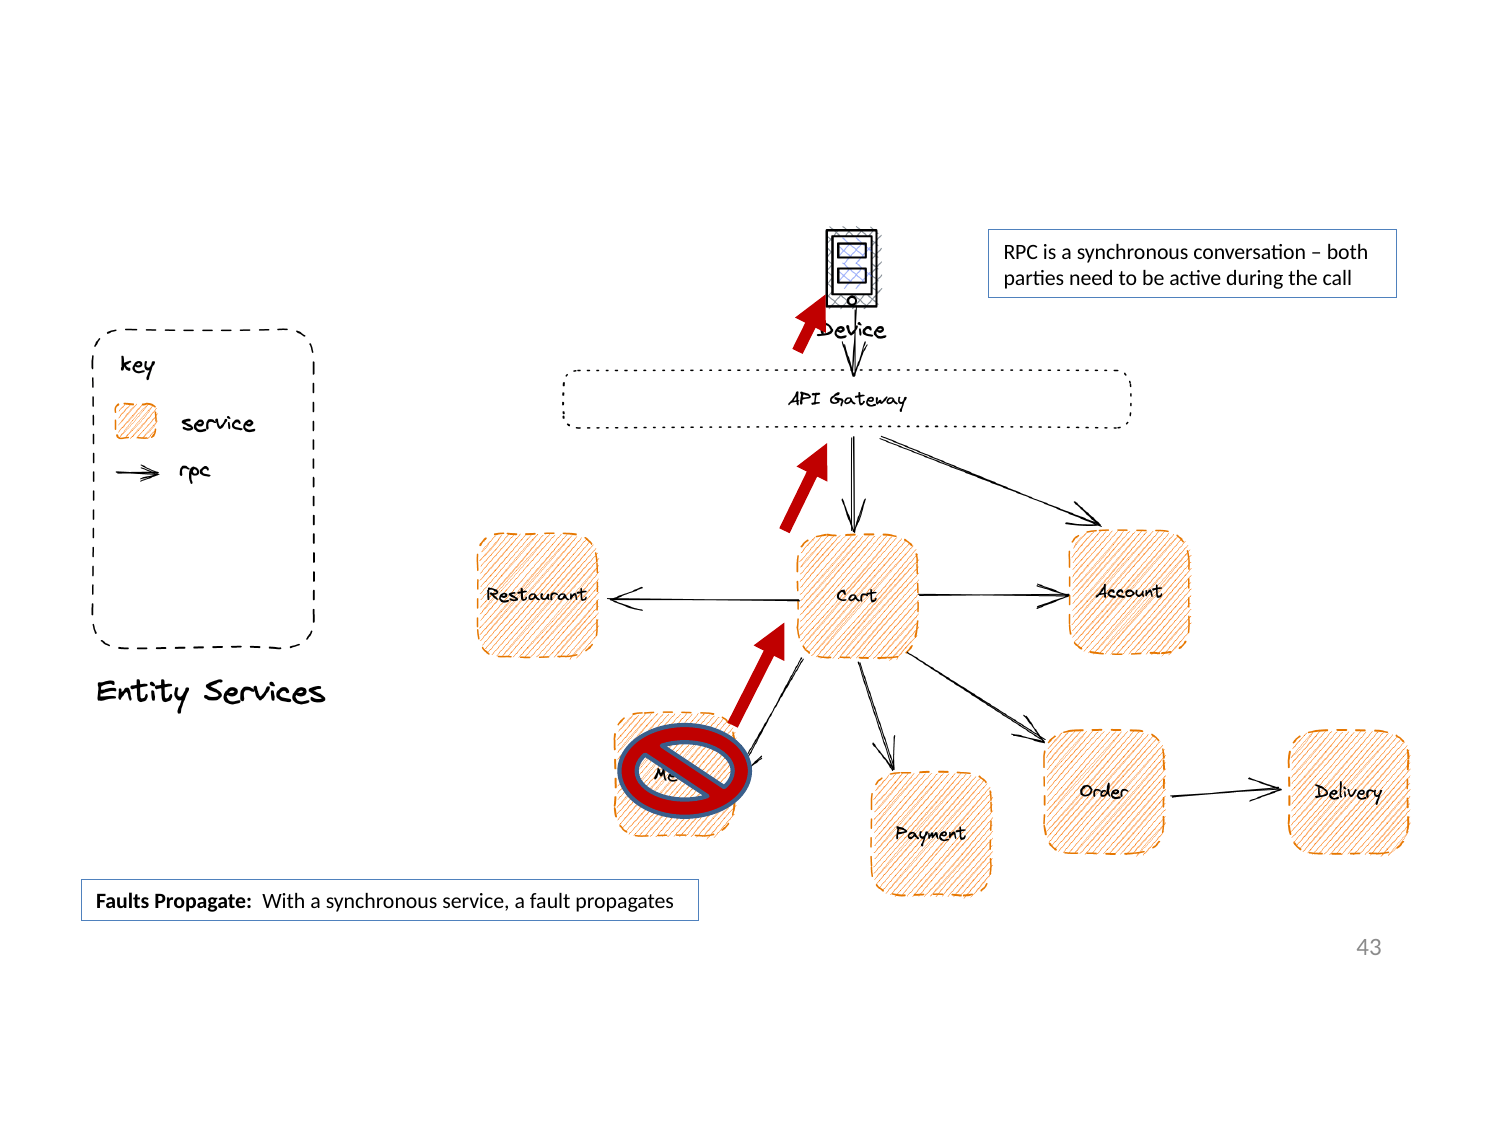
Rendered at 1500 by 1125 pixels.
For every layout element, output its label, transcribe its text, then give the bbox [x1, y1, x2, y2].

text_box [732, 622, 785, 726]
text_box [797, 294, 826, 352]
text_box Faults Propagate: With a synchronous service, a fault propagates [81, 913, 699, 921]
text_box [784, 442, 828, 531]
picture [81, 219, 1419, 906]
slide_number 43 [1059, 922, 1397, 968]
